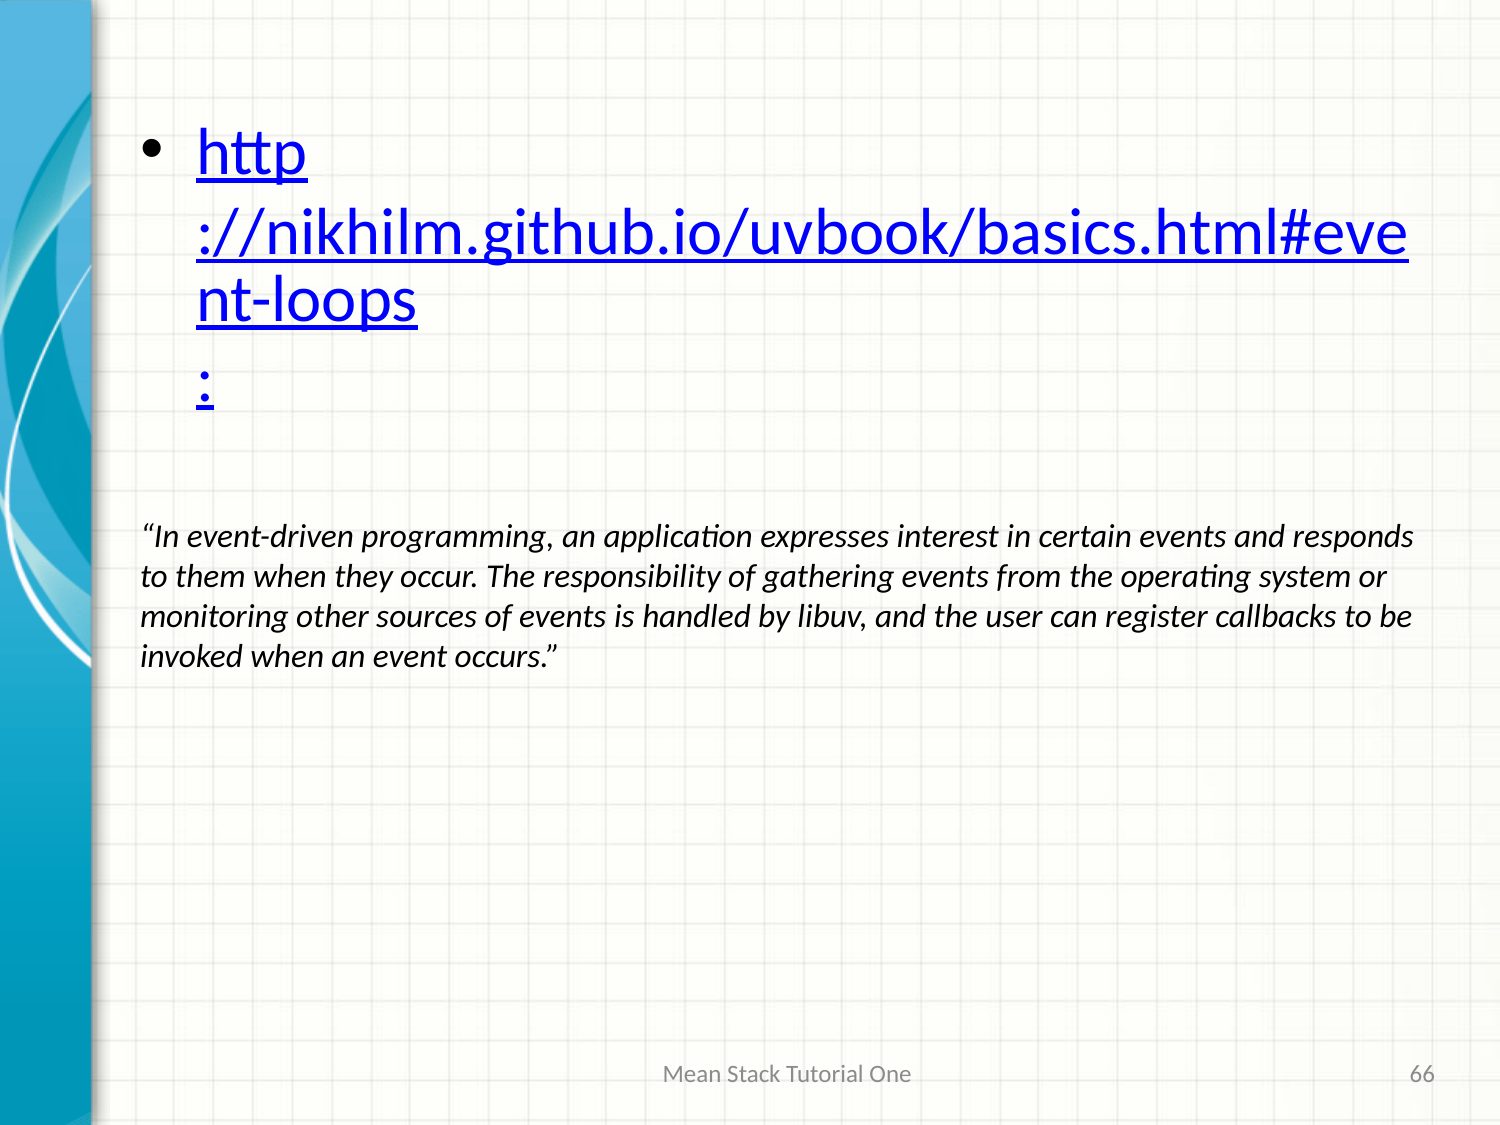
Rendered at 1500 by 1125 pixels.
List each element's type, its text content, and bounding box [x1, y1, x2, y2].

picture [0, 0, 1500, 1125]
footer Mean Stack Tutorial One [549, 1042, 1025, 1103]
list http://nikhilm.github.io/uvbook/basics.html#event-loops: “In event-driven programming, an application expresses interest in certain events and responds to them when they occur. The responsibility of gathering events from the operating system or monitoring other sources of events is handled by libuv, and the user can register callbacks to be invoked when an event occurs.” [125, 99, 1450, 967]
slide_number 66 [1100, 1042, 1450, 1103]
